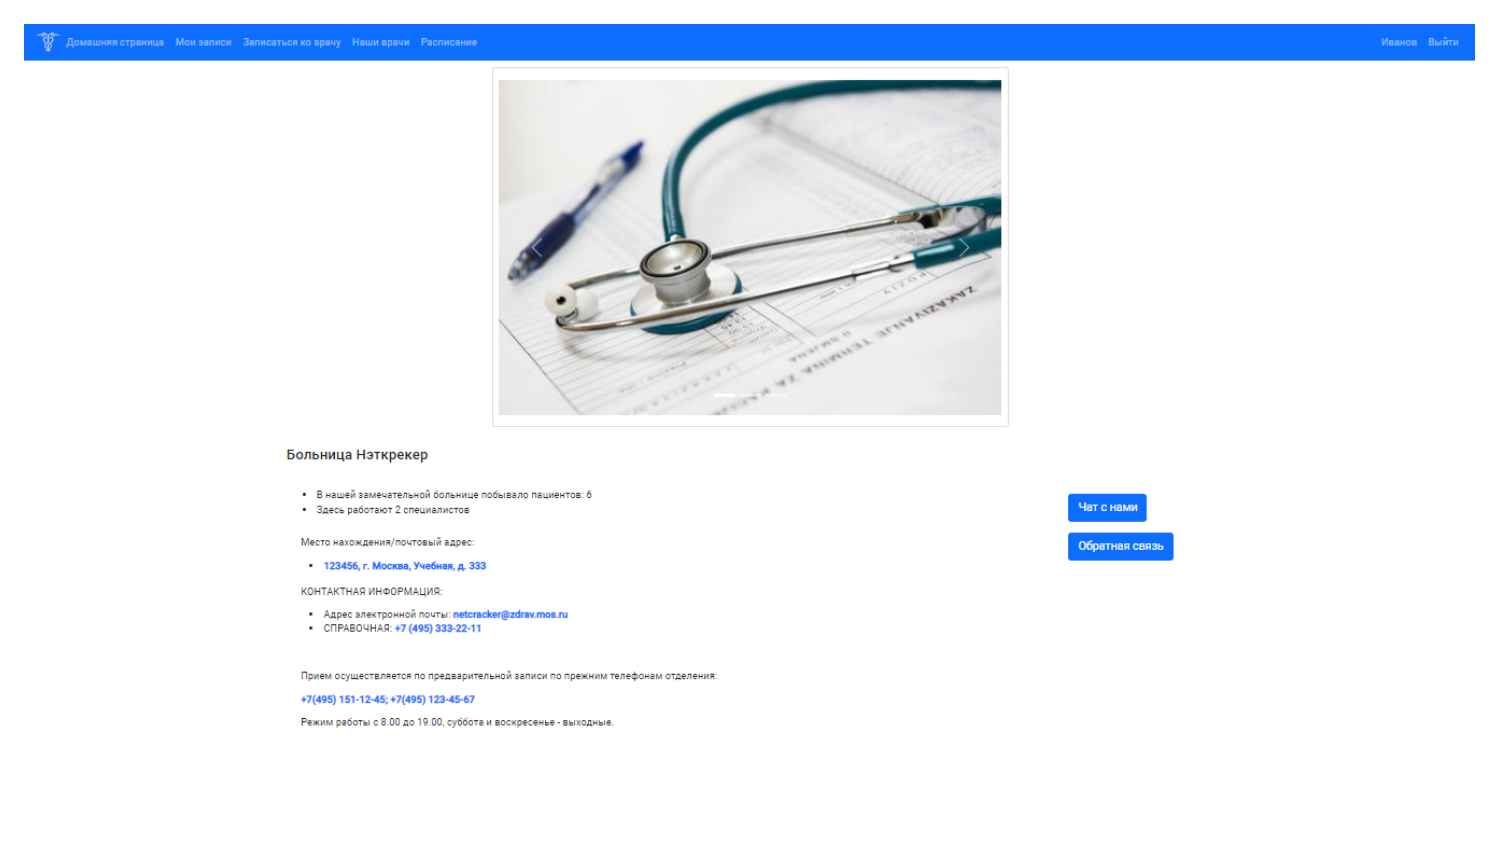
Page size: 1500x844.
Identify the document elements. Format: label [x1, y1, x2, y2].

picture [24, 24, 1476, 732]
